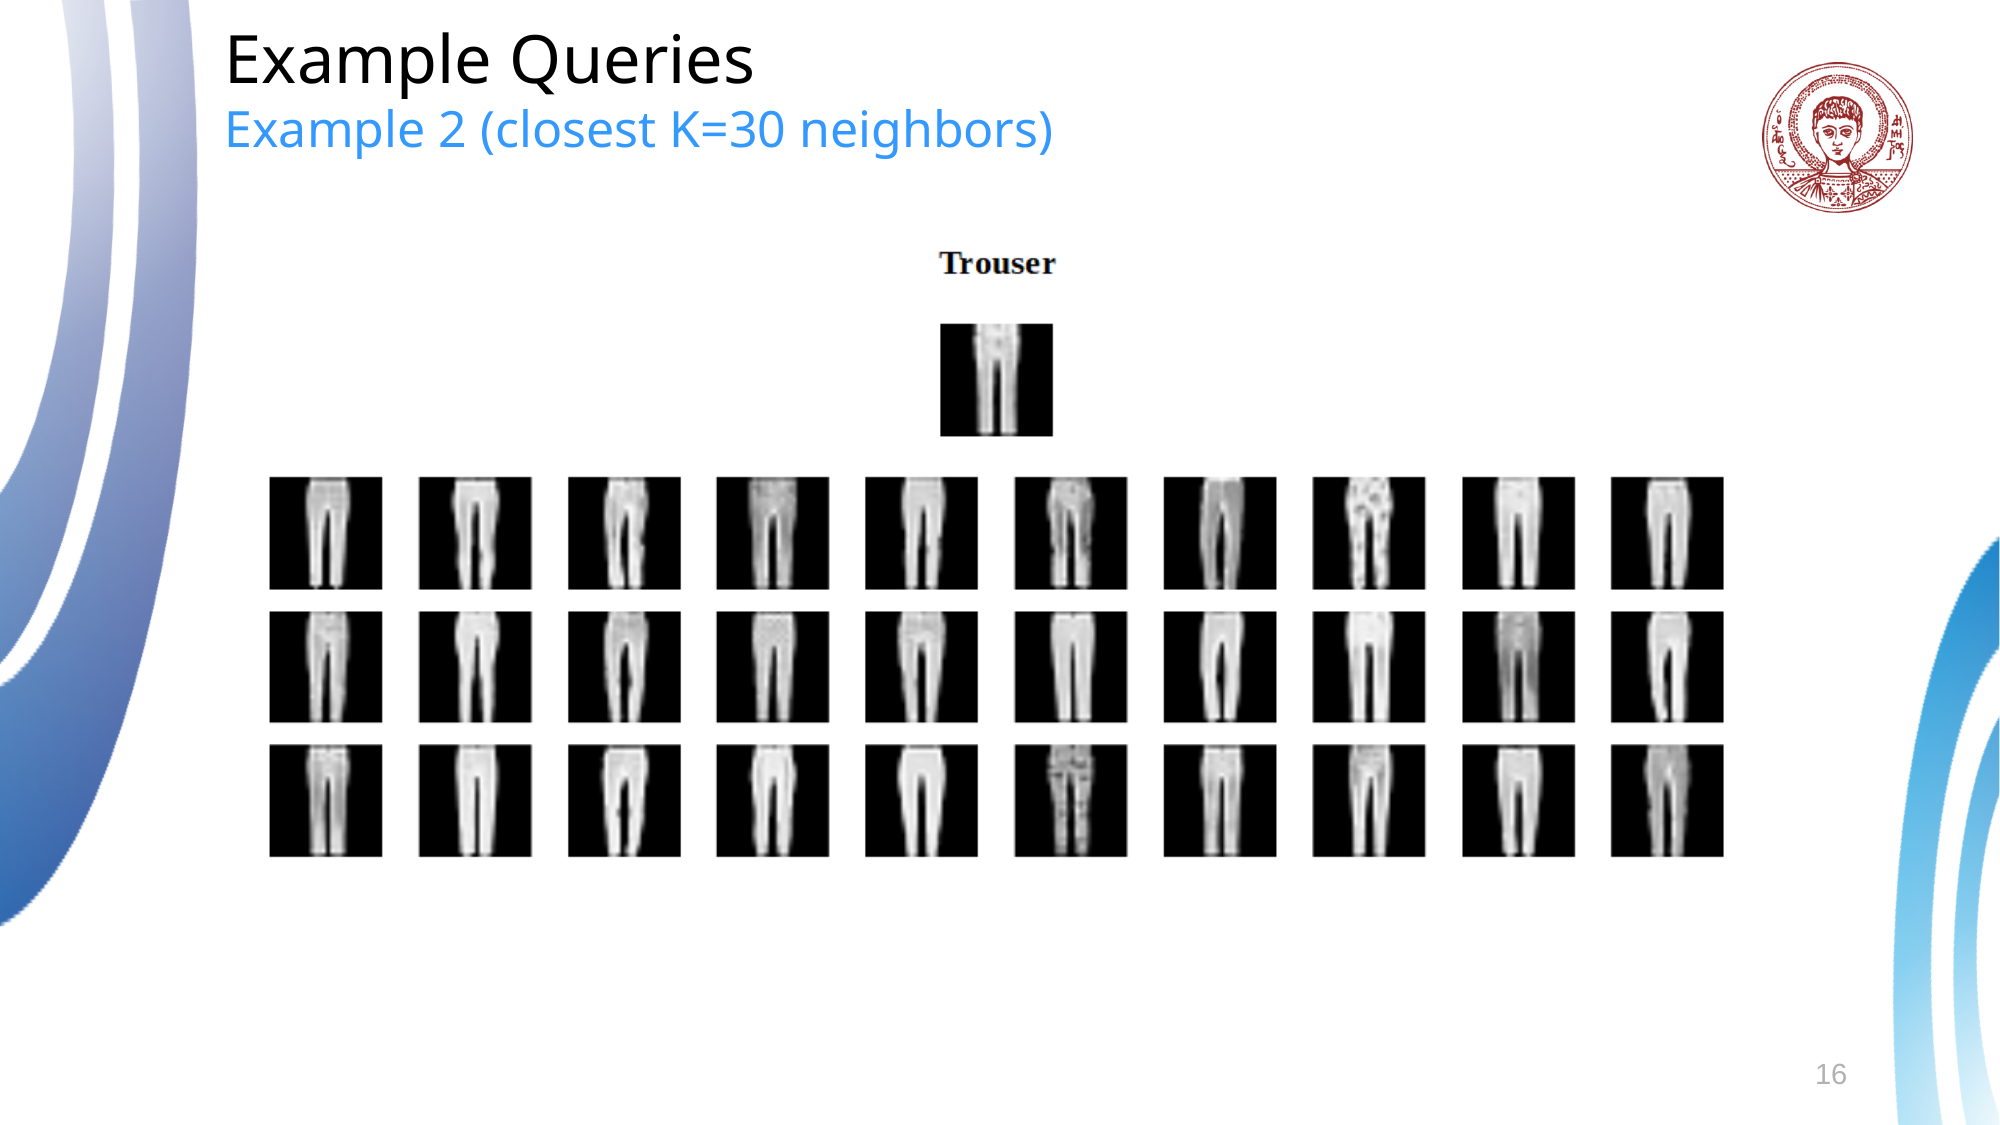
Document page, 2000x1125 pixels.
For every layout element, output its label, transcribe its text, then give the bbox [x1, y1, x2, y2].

text_box Example Queries Example 2 (closest K=30 neighbors) [224, 0, 2000, 175]
picture [0, 0, 2000, 1125]
slide_number 16 [1412, 1042, 1863, 1103]
